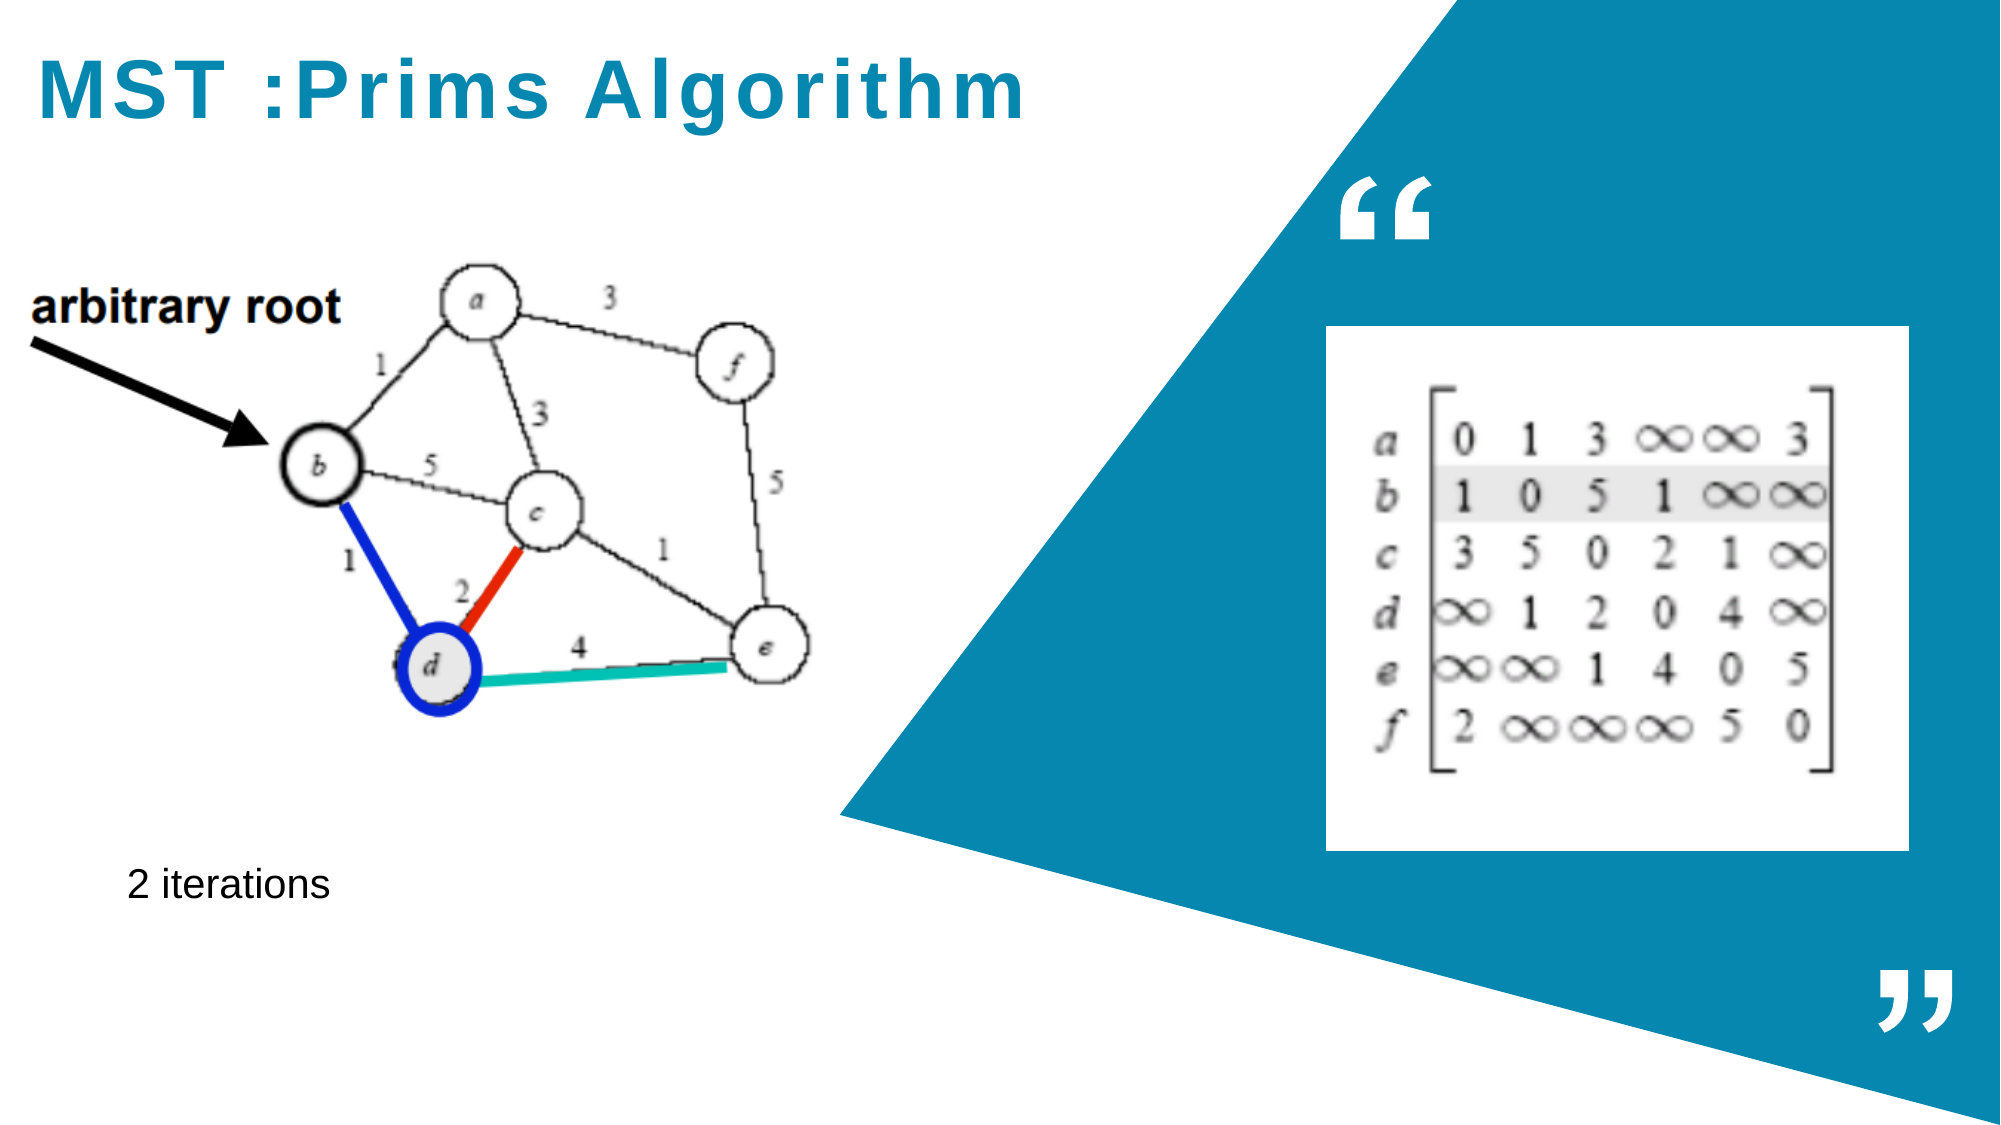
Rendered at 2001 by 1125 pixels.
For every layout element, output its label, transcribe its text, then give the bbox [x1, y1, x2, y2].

text_box MST :Prims Algorithm [22, 0, 1176, 225]
picture [1327, 327, 1908, 850]
text_box [1395, 176, 1432, 240]
text_box [1340, 176, 1378, 240]
text_box 2 iterations [112, 835, 542, 934]
text_box [1878, 970, 1909, 1033]
picture [22, 240, 869, 765]
text_box [1922, 970, 1953, 1033]
